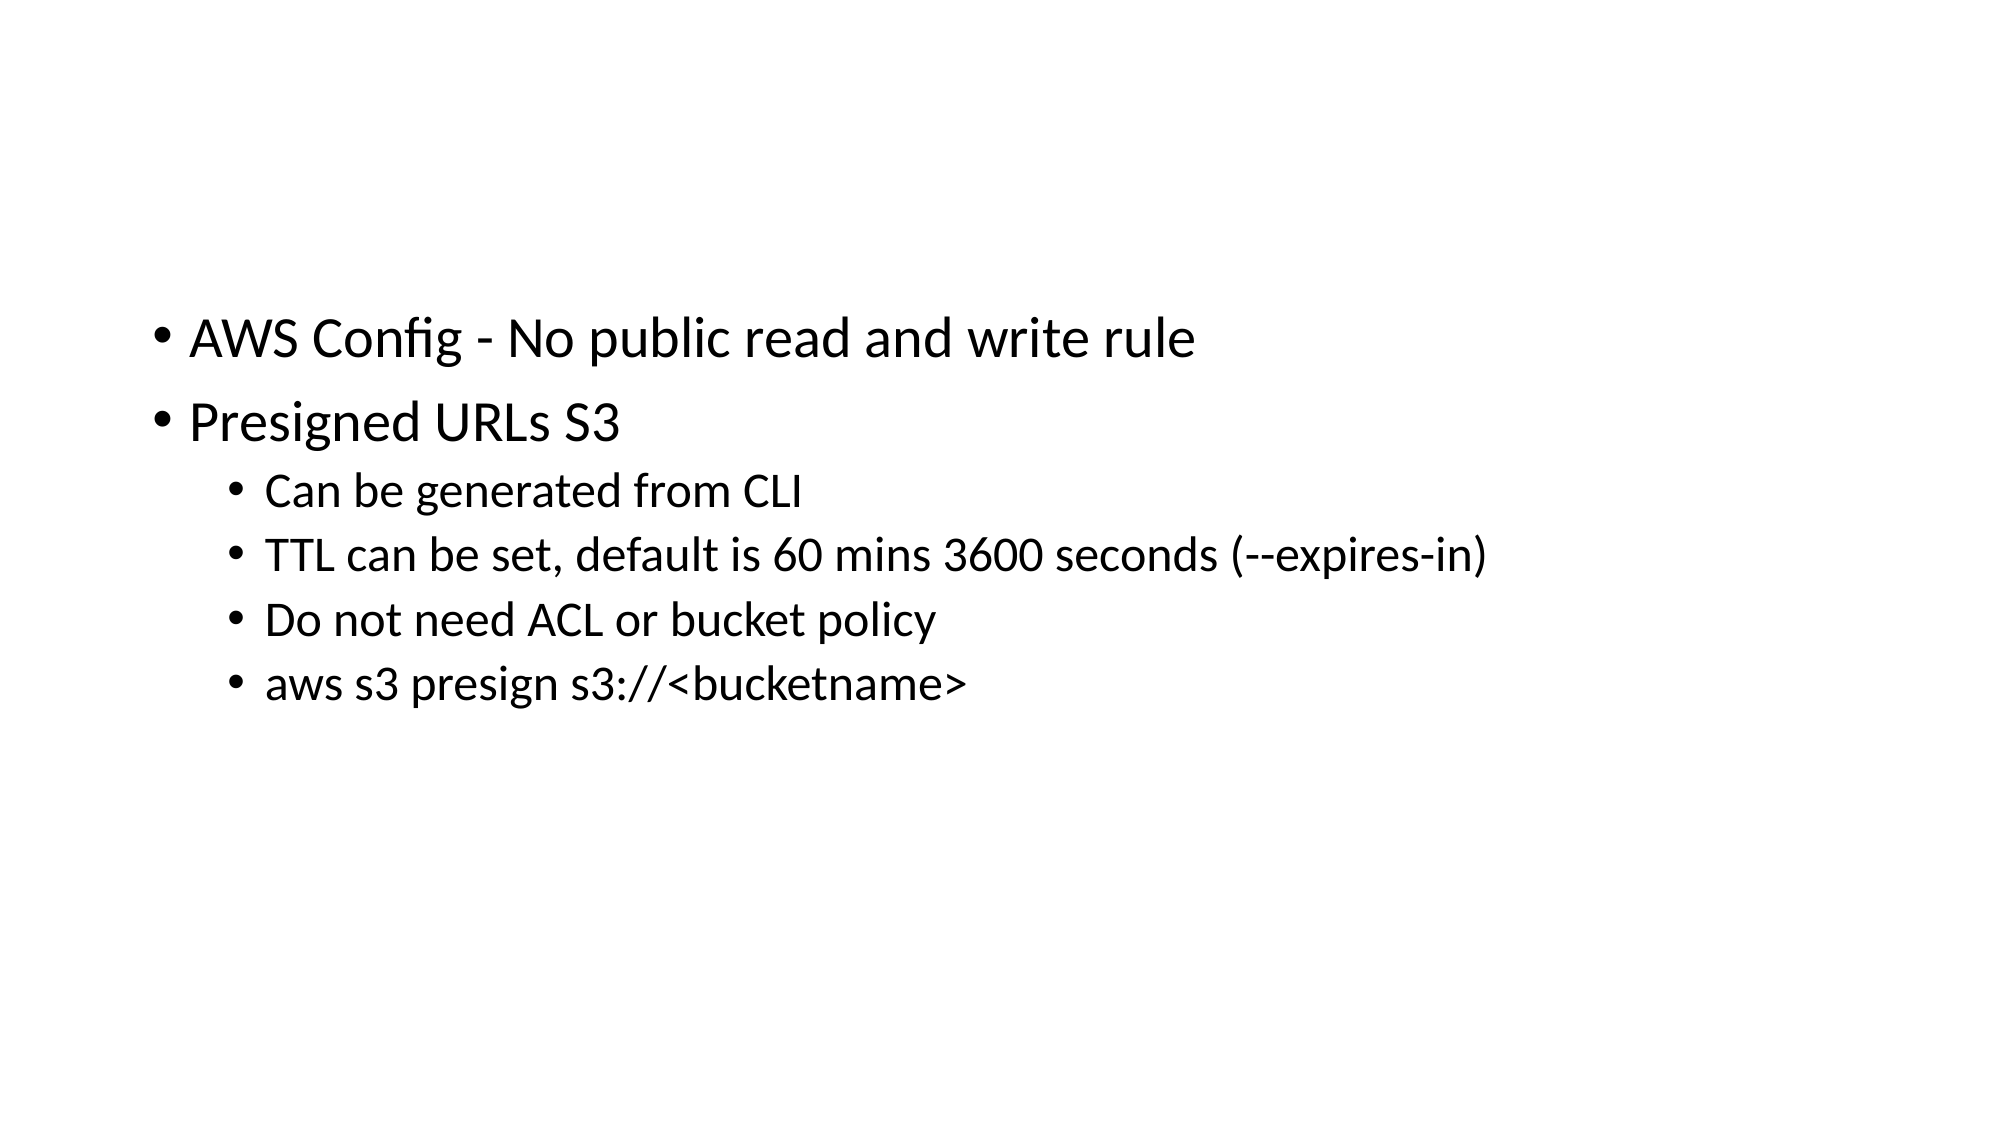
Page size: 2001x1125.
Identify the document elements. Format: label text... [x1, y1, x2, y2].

list AWS Config - No public read and write rule Presigned URLs S3 Can be generated from CLI TTL can be set, default is 60 mins 3600 seconds (--expires-in) Do not need ACL or bucket policy aws s3 presign s3://<bucketname> [137, 299, 1863, 1014]
